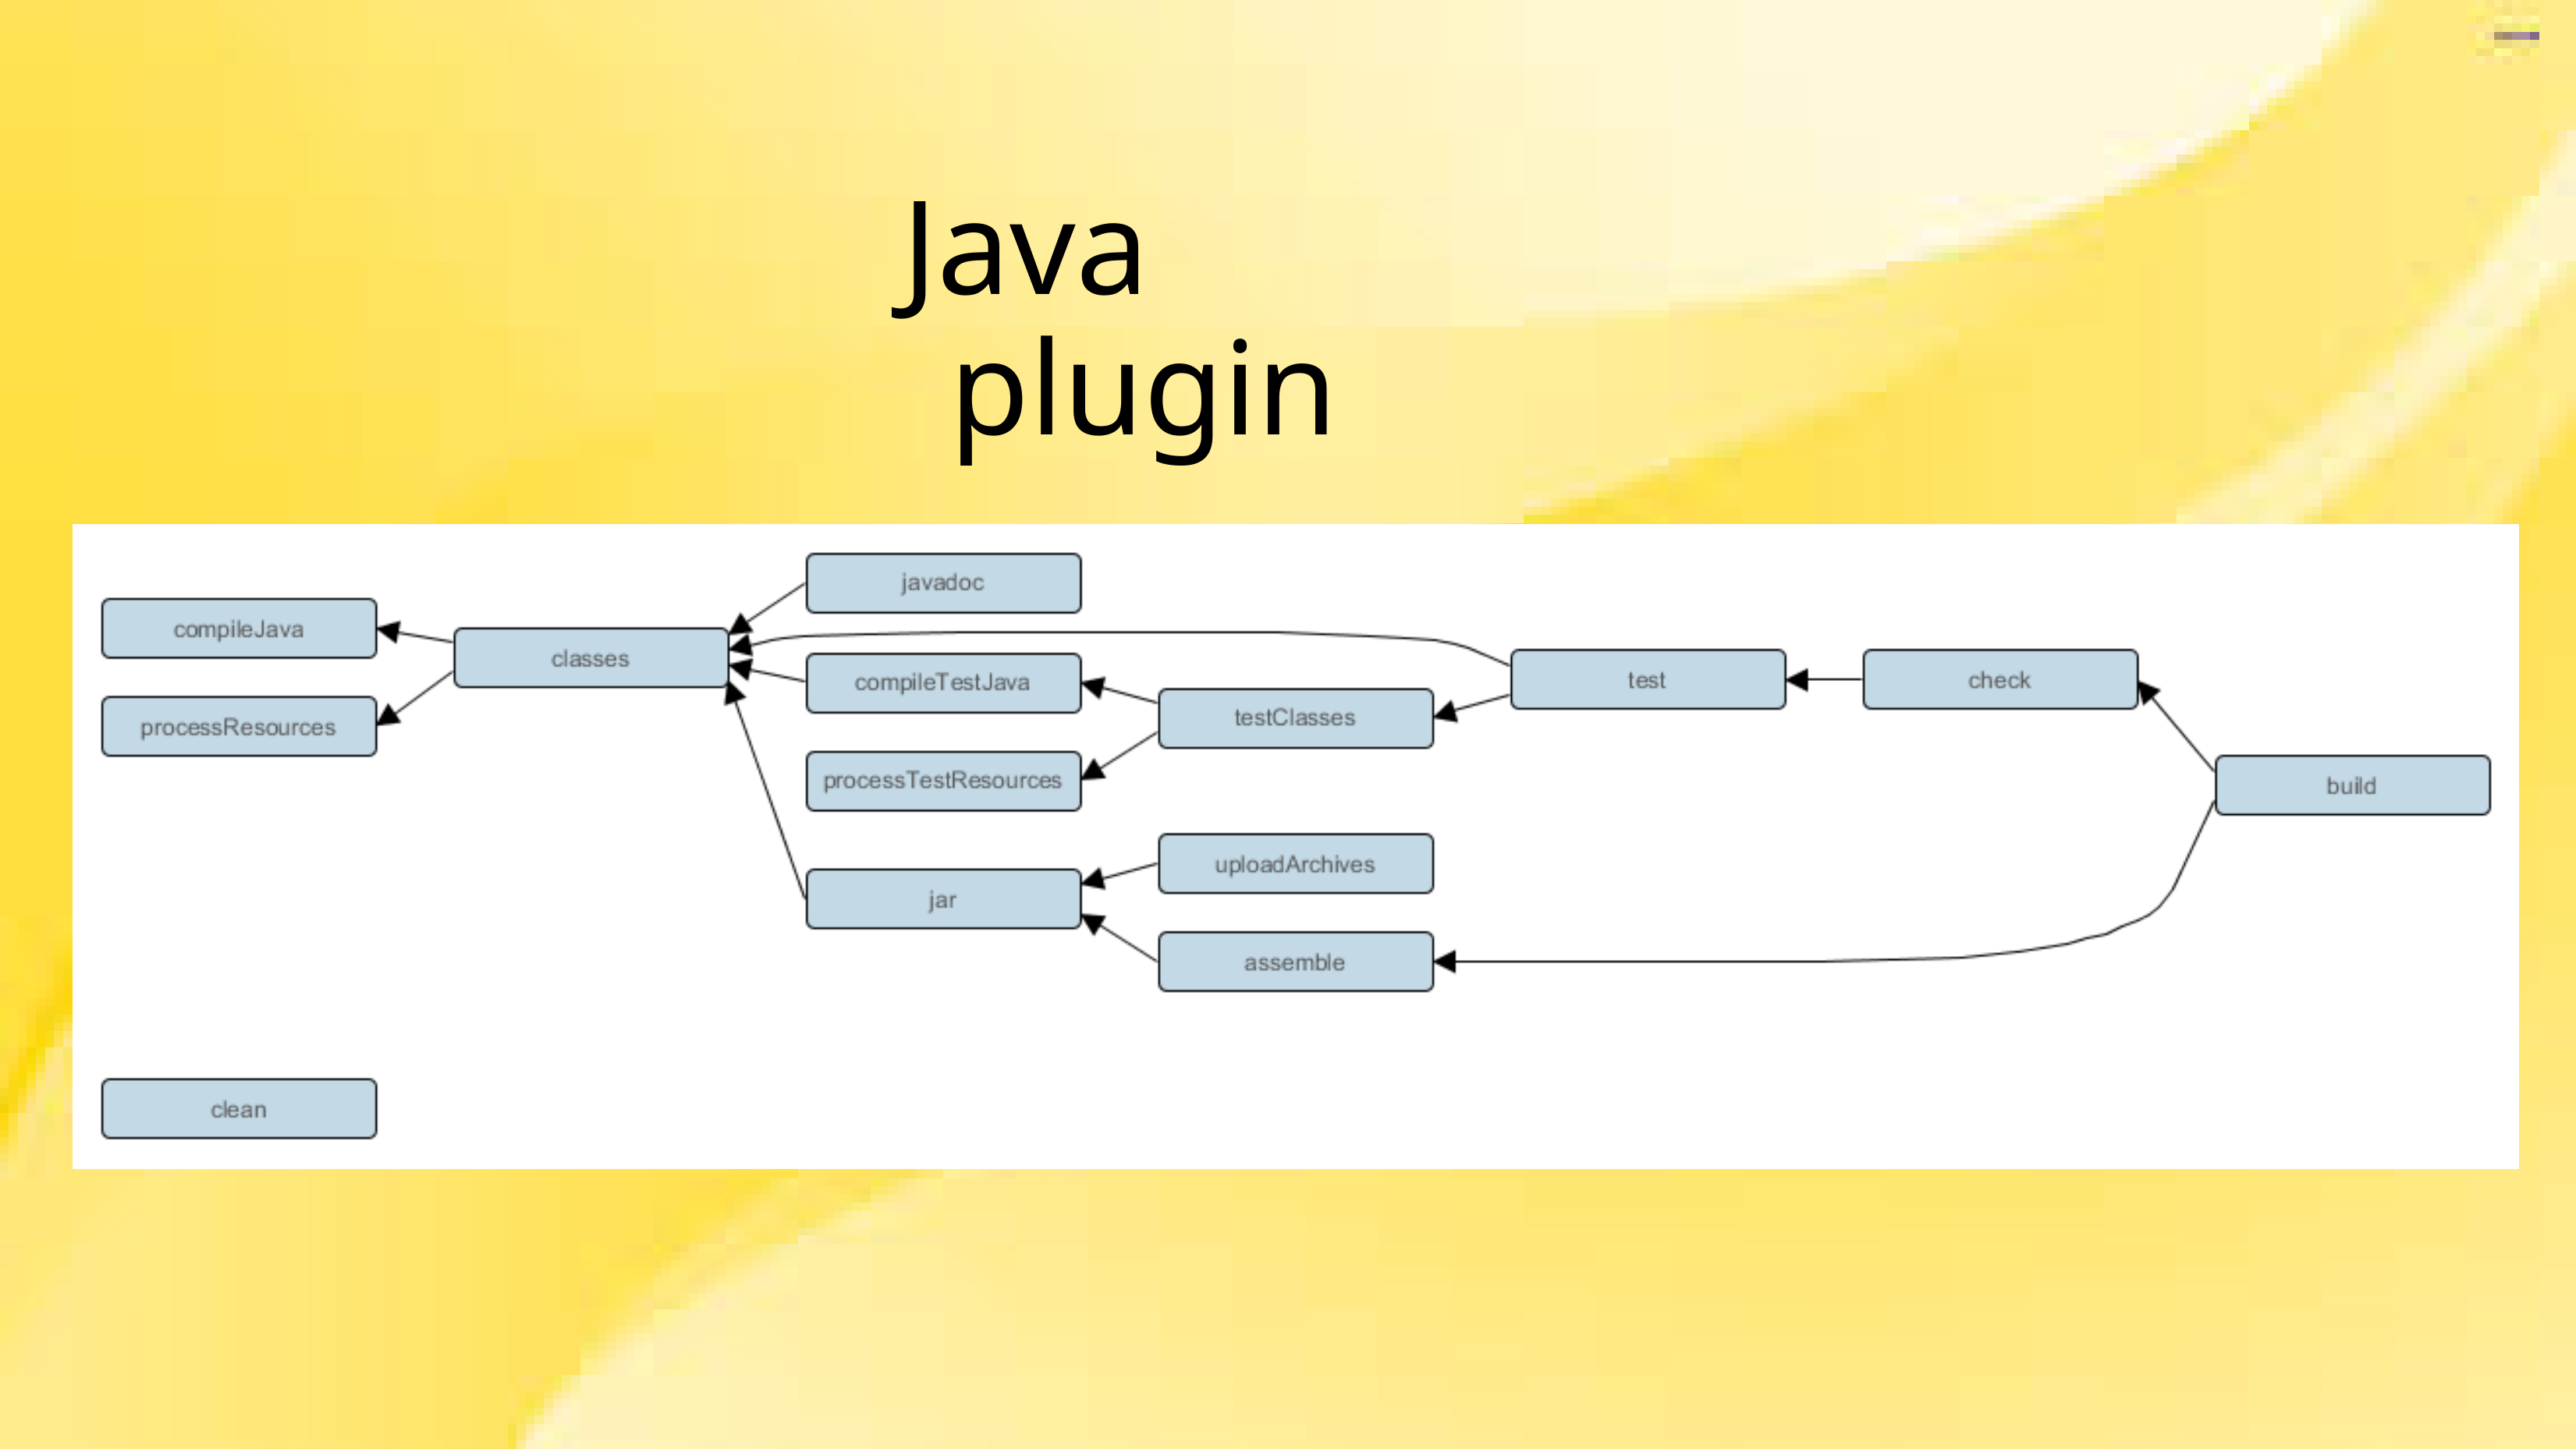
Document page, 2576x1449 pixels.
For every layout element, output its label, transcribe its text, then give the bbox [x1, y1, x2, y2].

text_box Java plugin [890, 176, 1526, 351]
picture [0, 0, 2576, 1449]
text_box [678, 86, 1892, 258]
